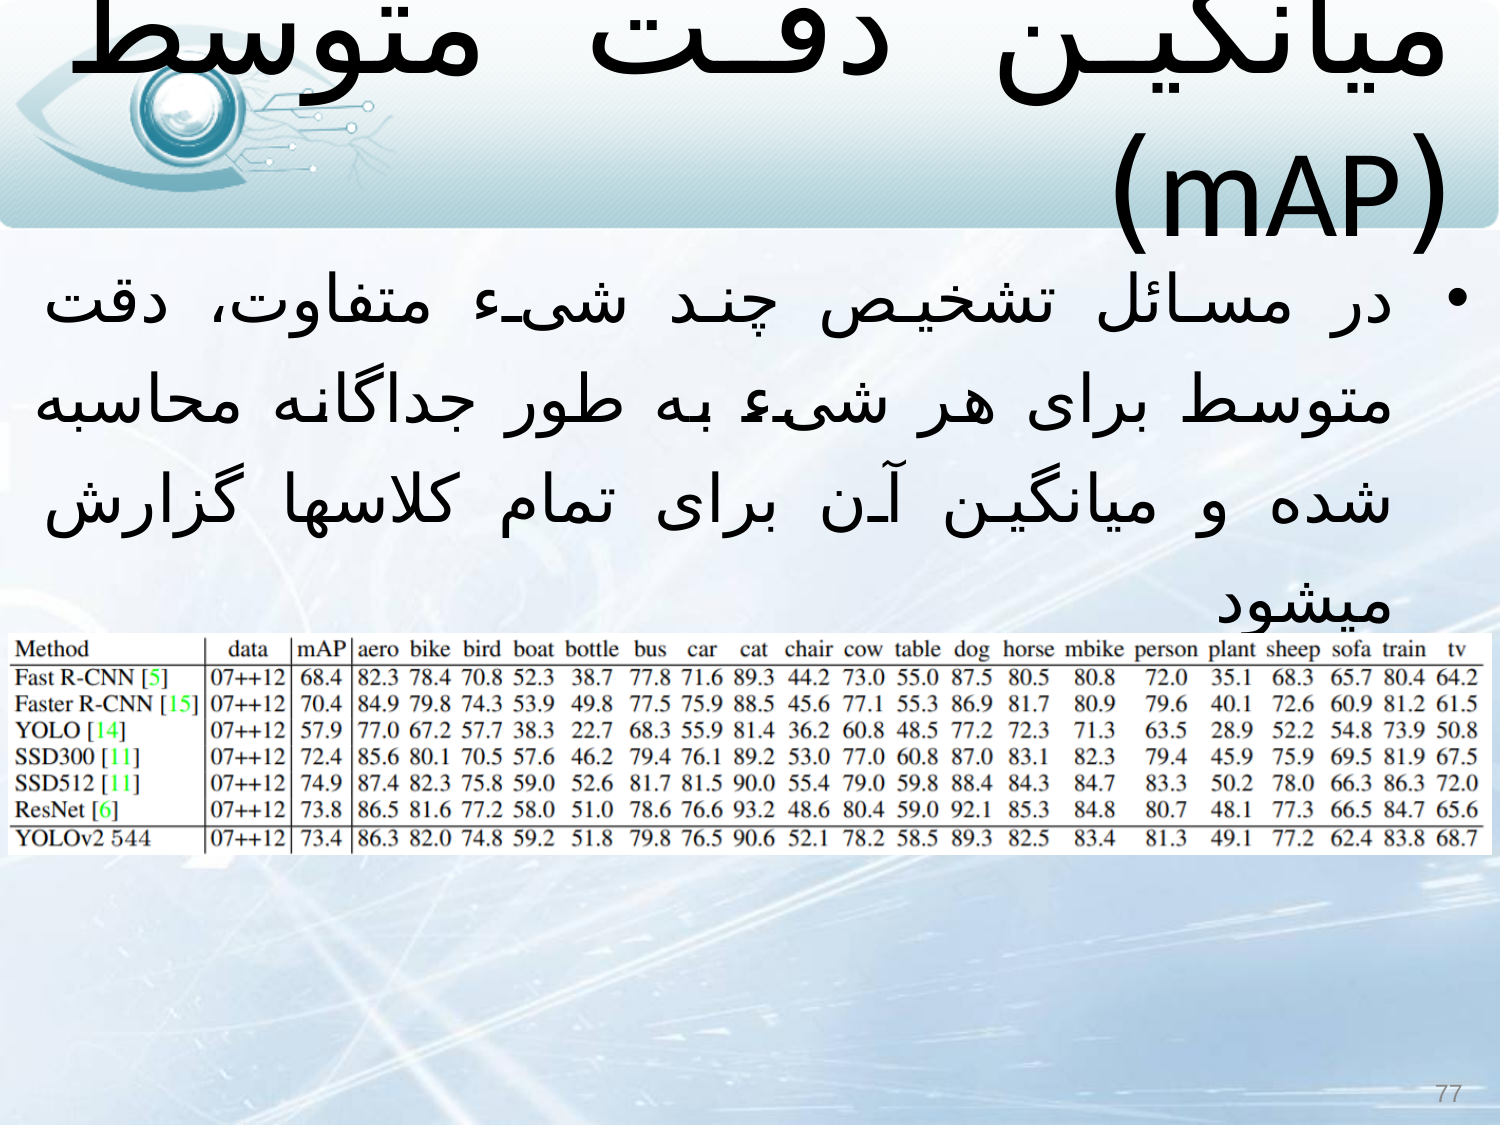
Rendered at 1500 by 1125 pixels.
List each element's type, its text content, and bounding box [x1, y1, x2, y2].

title میانگین دقت متوسط (mAP) [0, 7, 1500, 195]
picture [0, 230, 1500, 1125]
text_box در مسائل تشخیص چند شیء متفاوت، دقت متوسط برای هر شیء به طور جداگانه محاسبه شده و میانگین آن برای تمام کلاس‏ها گزارش می‏شود [12, 228, 1485, 631]
slide_number 77 [1127, 1062, 1478, 1123]
